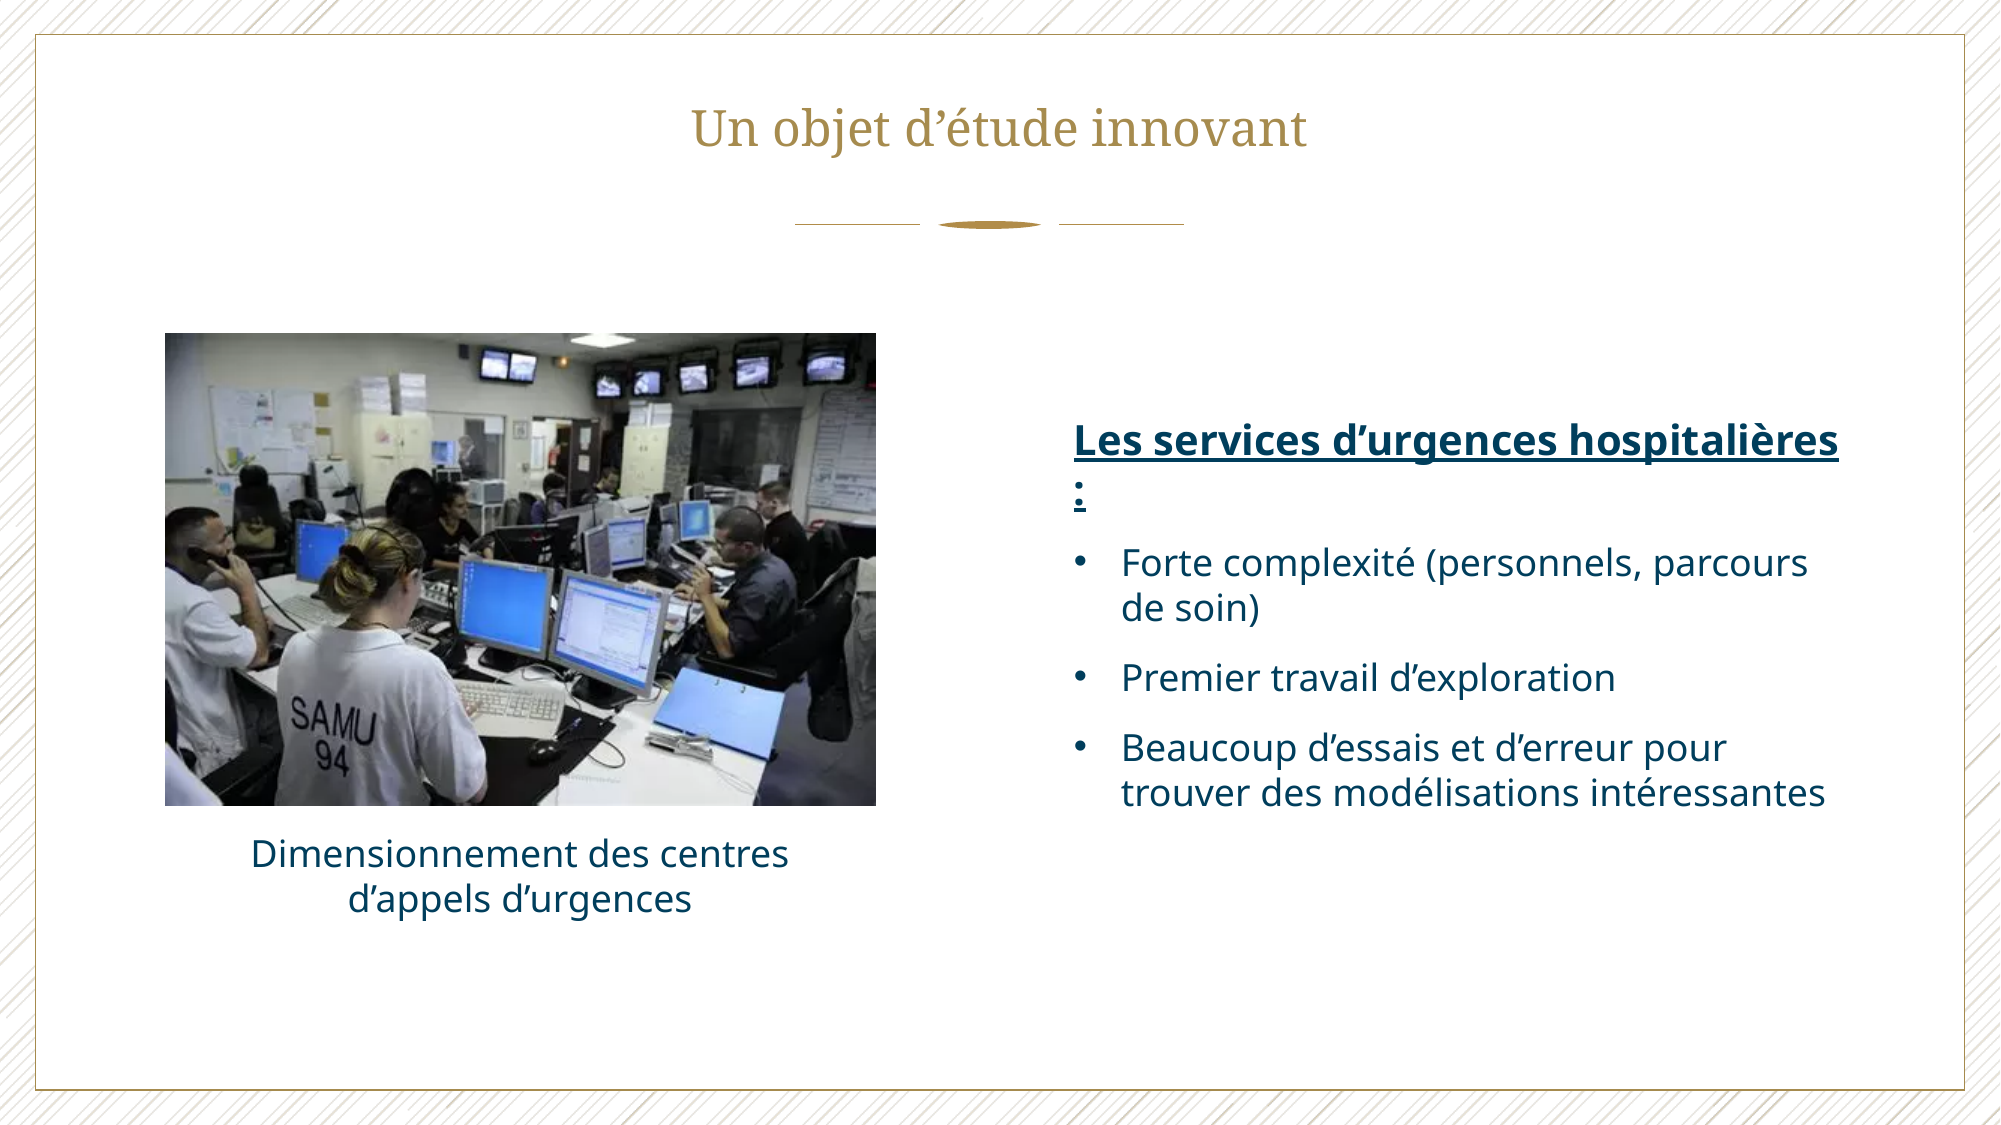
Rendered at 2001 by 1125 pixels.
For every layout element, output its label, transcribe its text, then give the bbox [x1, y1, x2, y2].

title Un objet d’étude innovant [137, 34, 1863, 226]
text_box Dimensionnement des centres d’appels d’urgences [165, 822, 876, 928]
picture [0, 0, 2001, 1125]
text_box Les services d’urgences hospitalières : Forte complexité (personnels, parcours de soin) Premier travail d’exploration Beaucoup d’essais et d’erreur pour trouver des modélisations intéressantes [1059, 406, 1863, 821]
